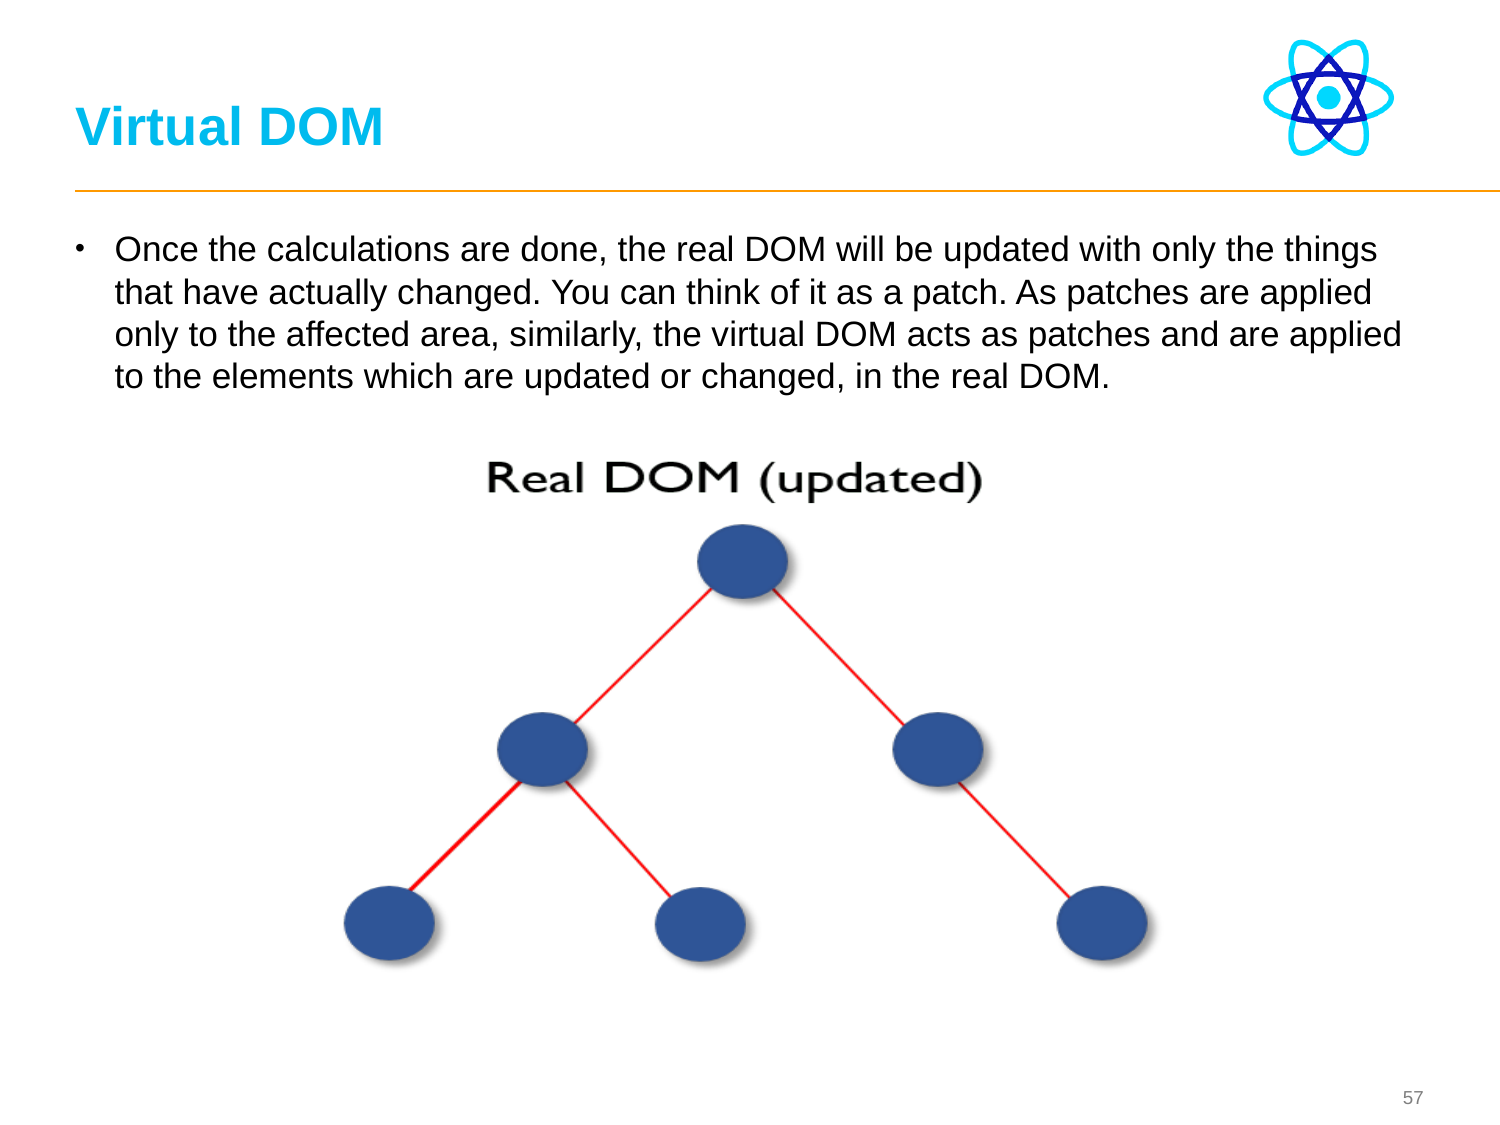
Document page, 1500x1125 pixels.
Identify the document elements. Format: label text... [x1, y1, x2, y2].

title Virtual DOM [75, 27, 1422, 157]
list Once the calculations are done, the real DOM will be updated with only the things that have actually changed. You can think of it as a patch. As patches are applied only to the affected area, similarly, the virtual DOM acts as patches and are applied to the elements which are updated or changed, in the real DOM. [75, 226, 1425, 400]
picture [338, 437, 1169, 977]
